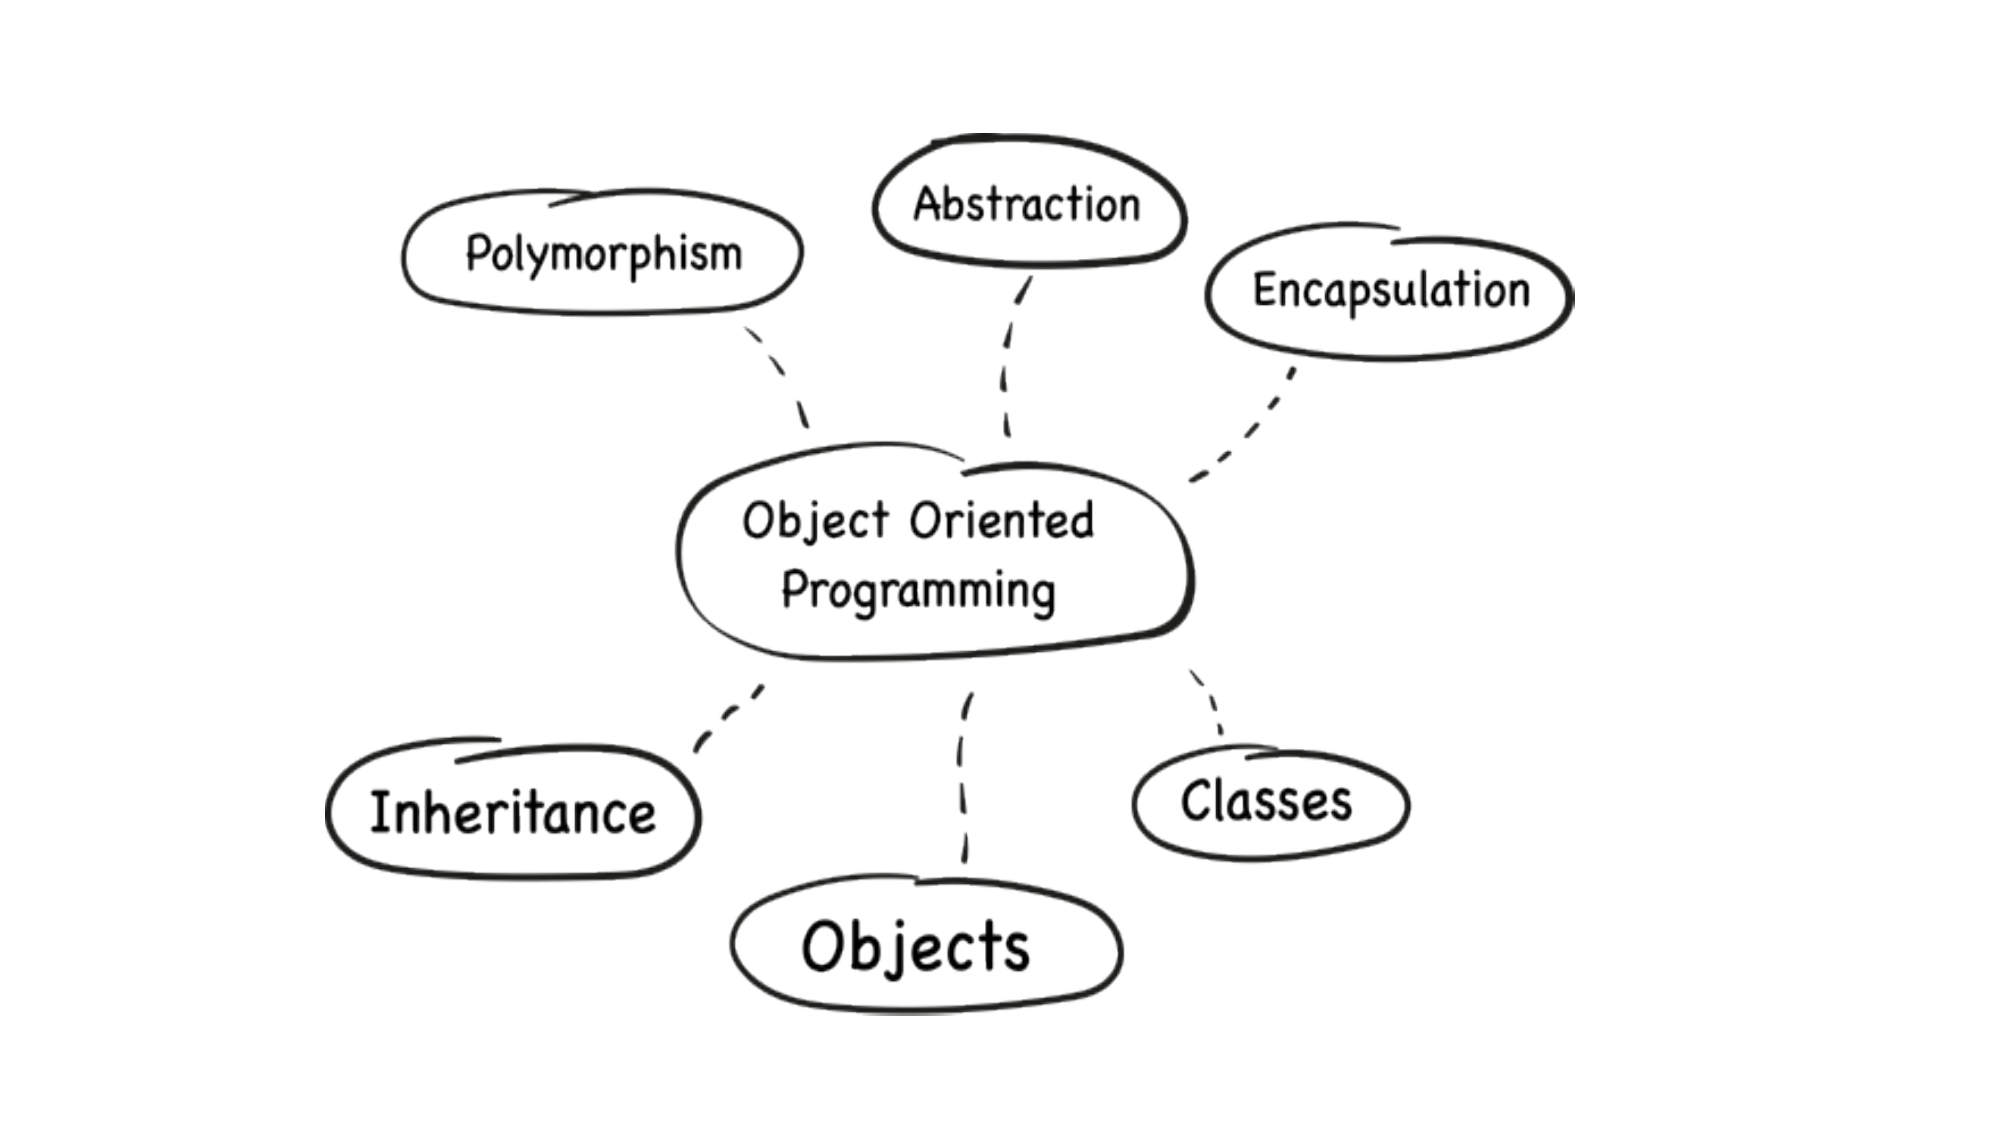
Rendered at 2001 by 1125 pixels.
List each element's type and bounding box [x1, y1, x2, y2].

picture [325, 133, 1575, 1016]
